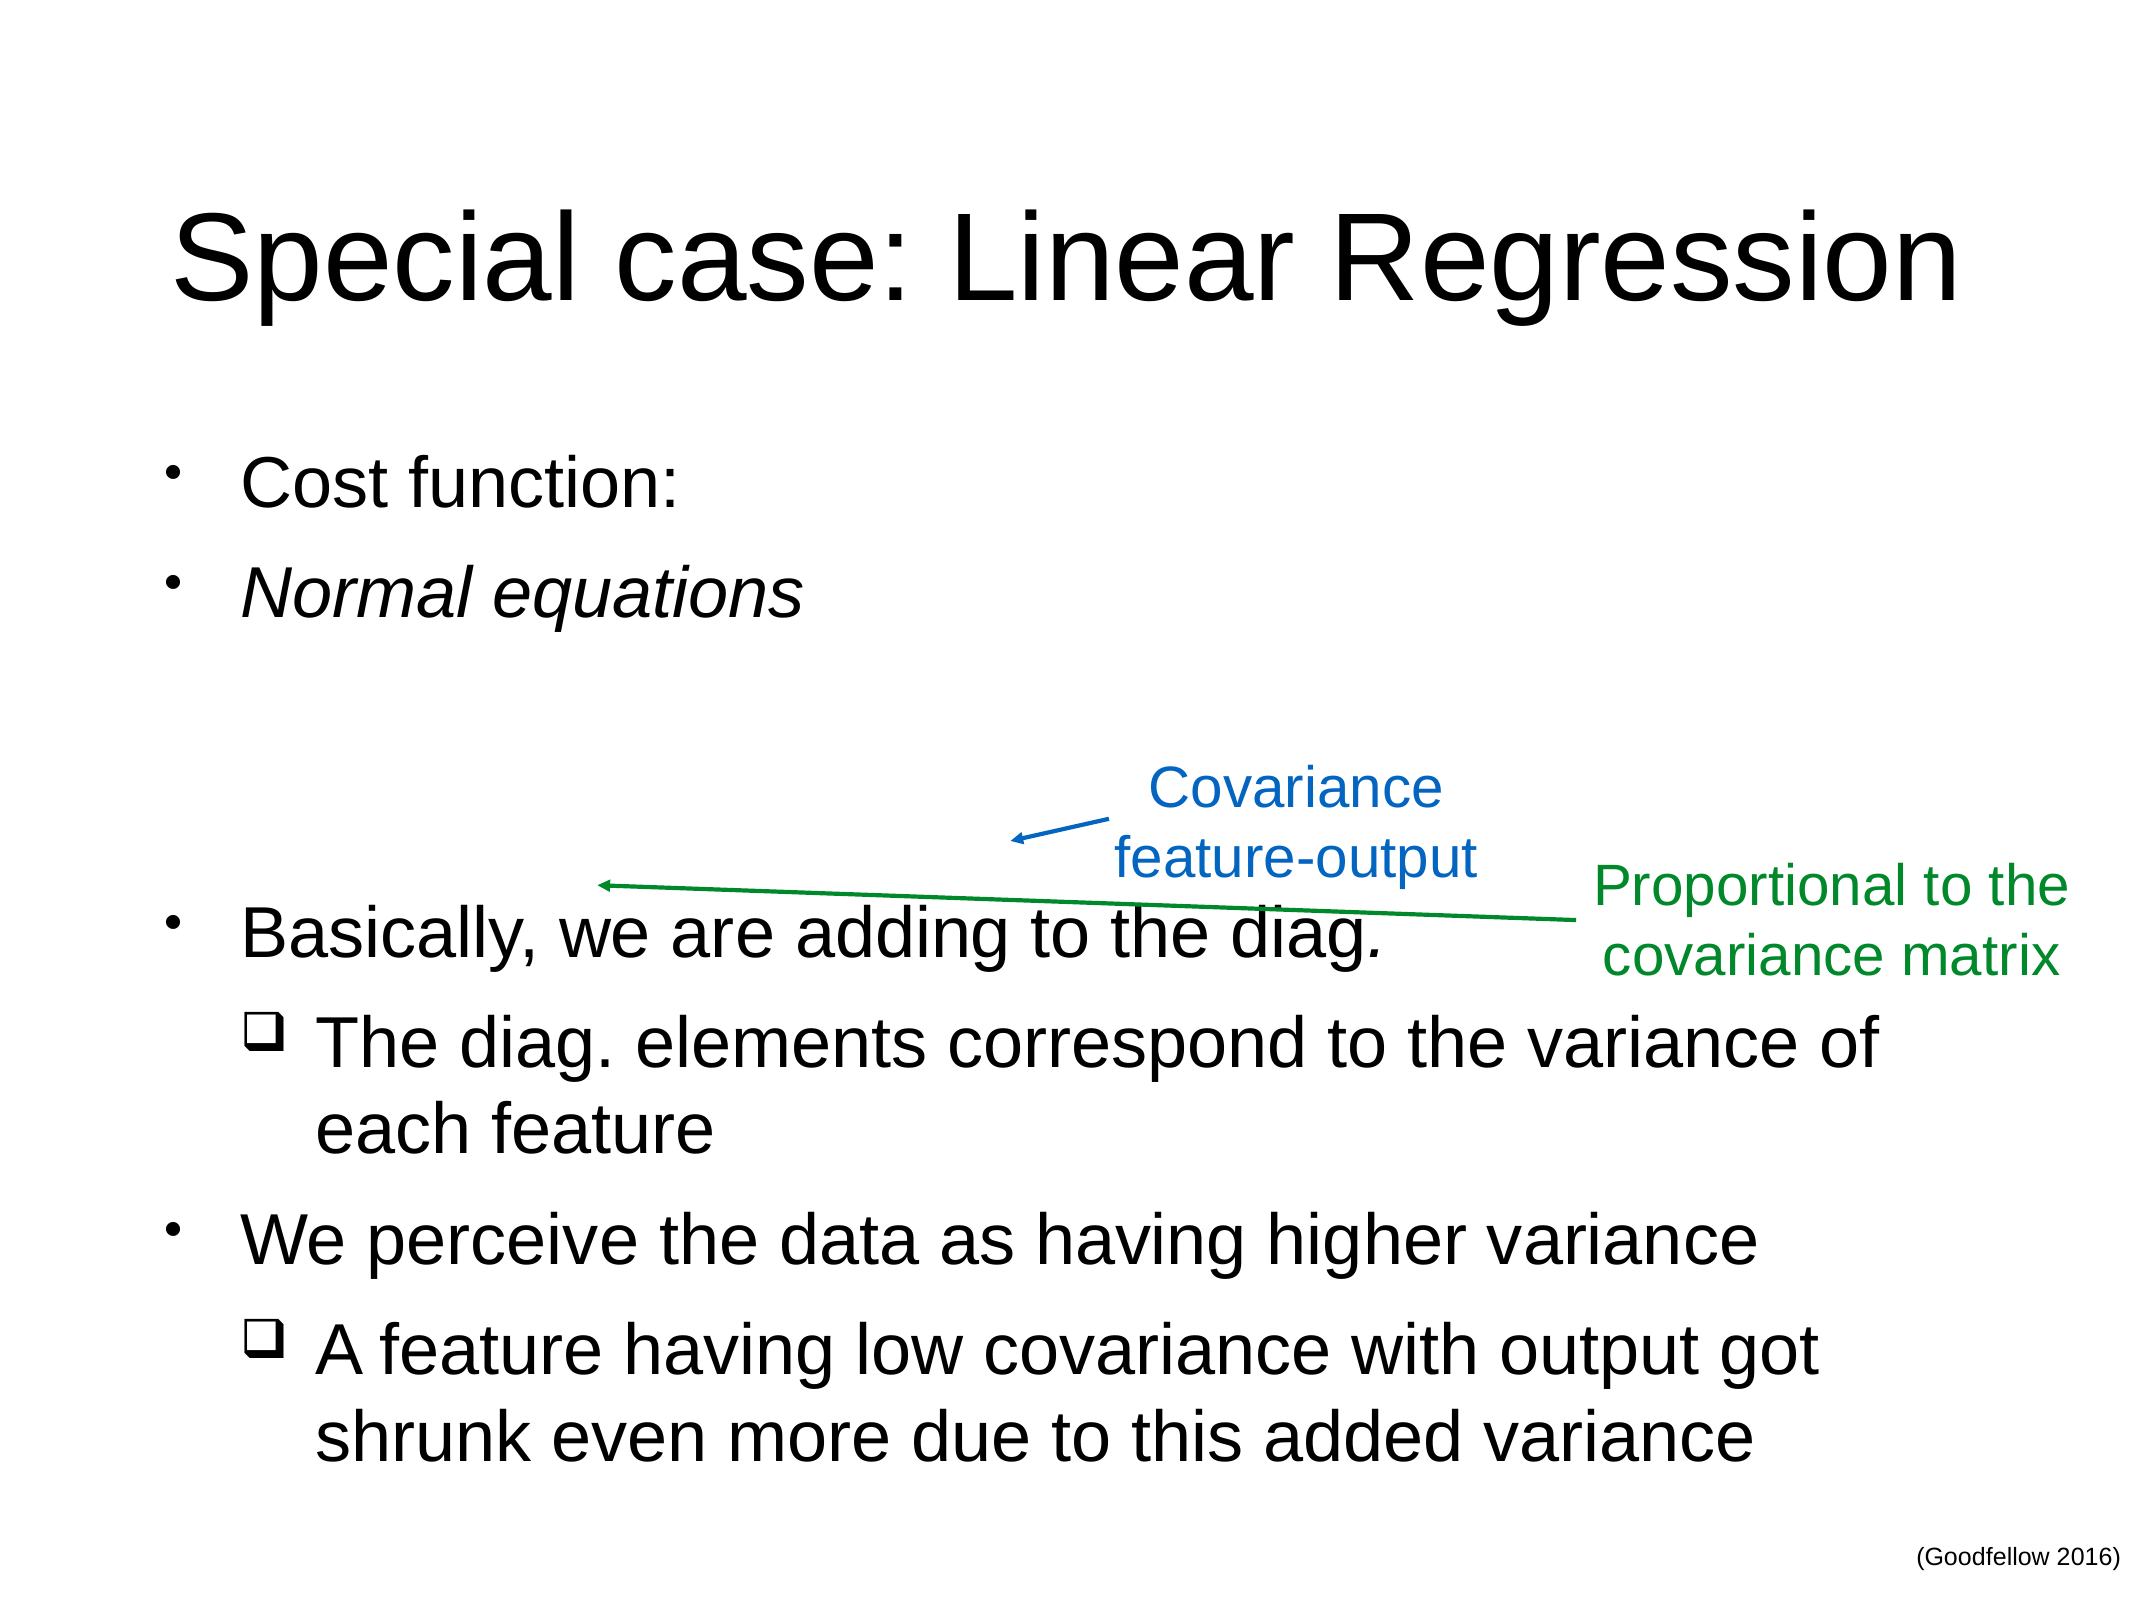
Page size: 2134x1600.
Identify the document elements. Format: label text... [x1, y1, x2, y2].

title Special case: Linear Regression [155, 72, 1978, 428]
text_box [1010, 818, 1110, 842]
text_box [597, 884, 1577, 921]
text_box Covariance feature-output [1052, 740, 1541, 878]
text_box Proportional to the covariance matrix [1545, 838, 2119, 996]
